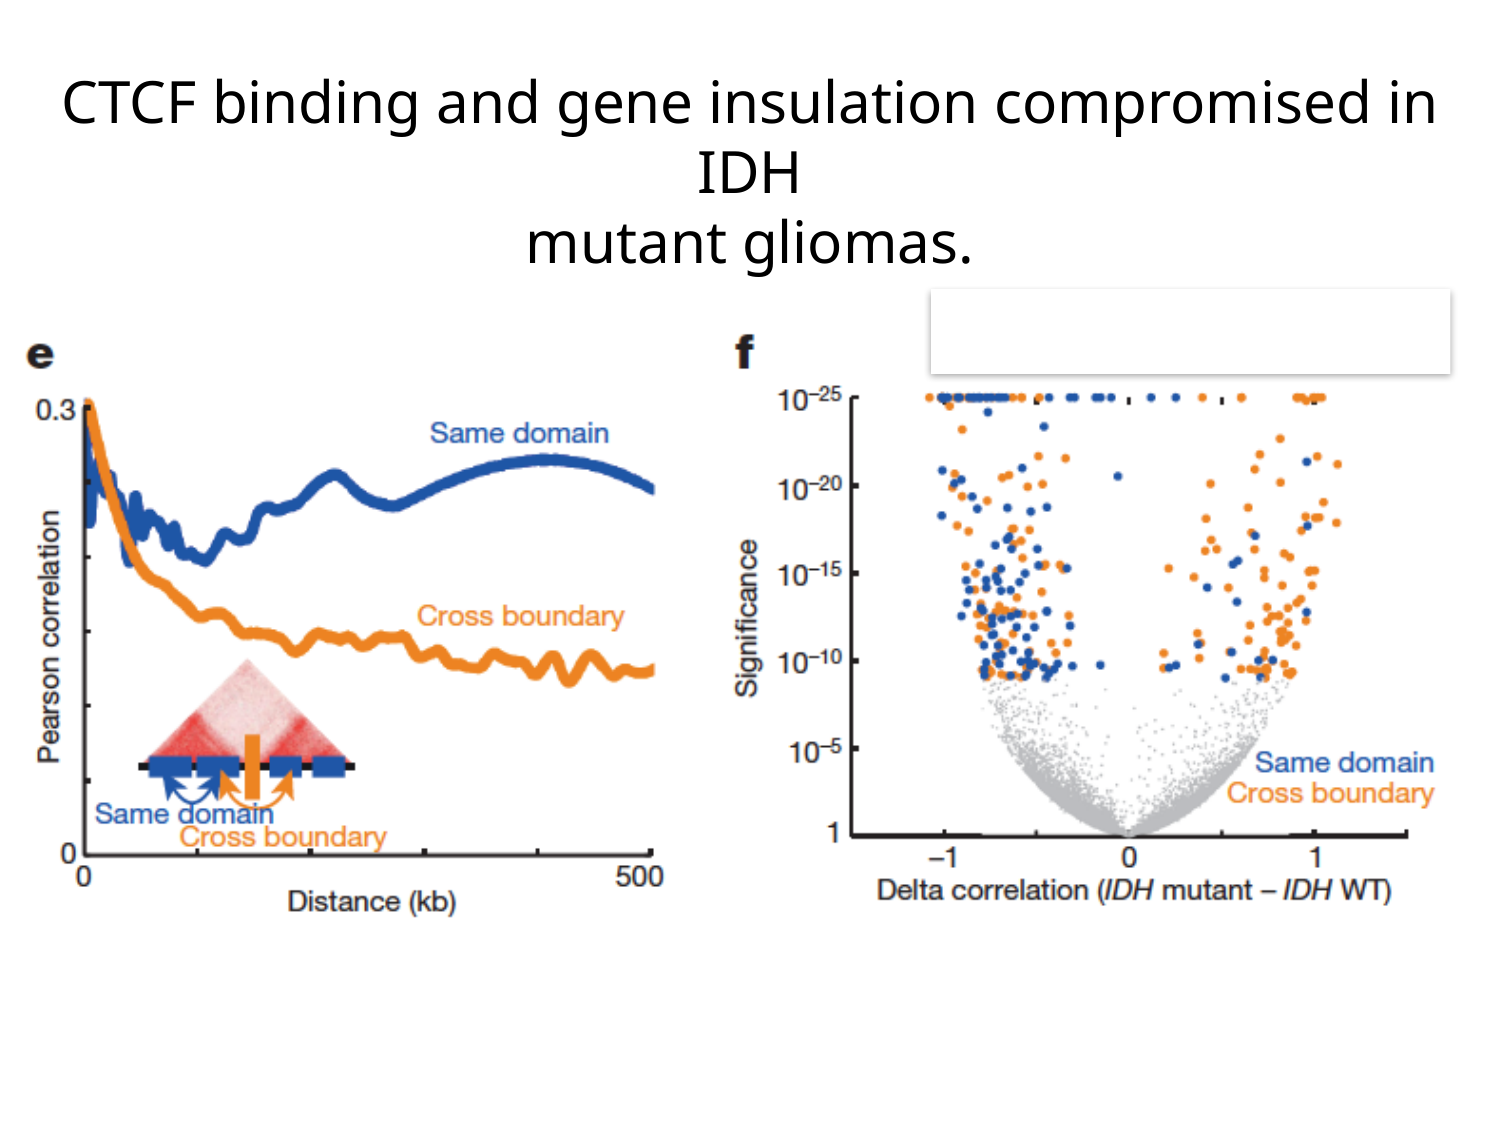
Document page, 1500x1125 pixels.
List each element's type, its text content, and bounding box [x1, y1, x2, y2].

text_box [0, 288, 1500, 925]
text_box CTCF binding and gene insulation compromised in IDH mutant gliomas. [0, 76, 1500, 264]
